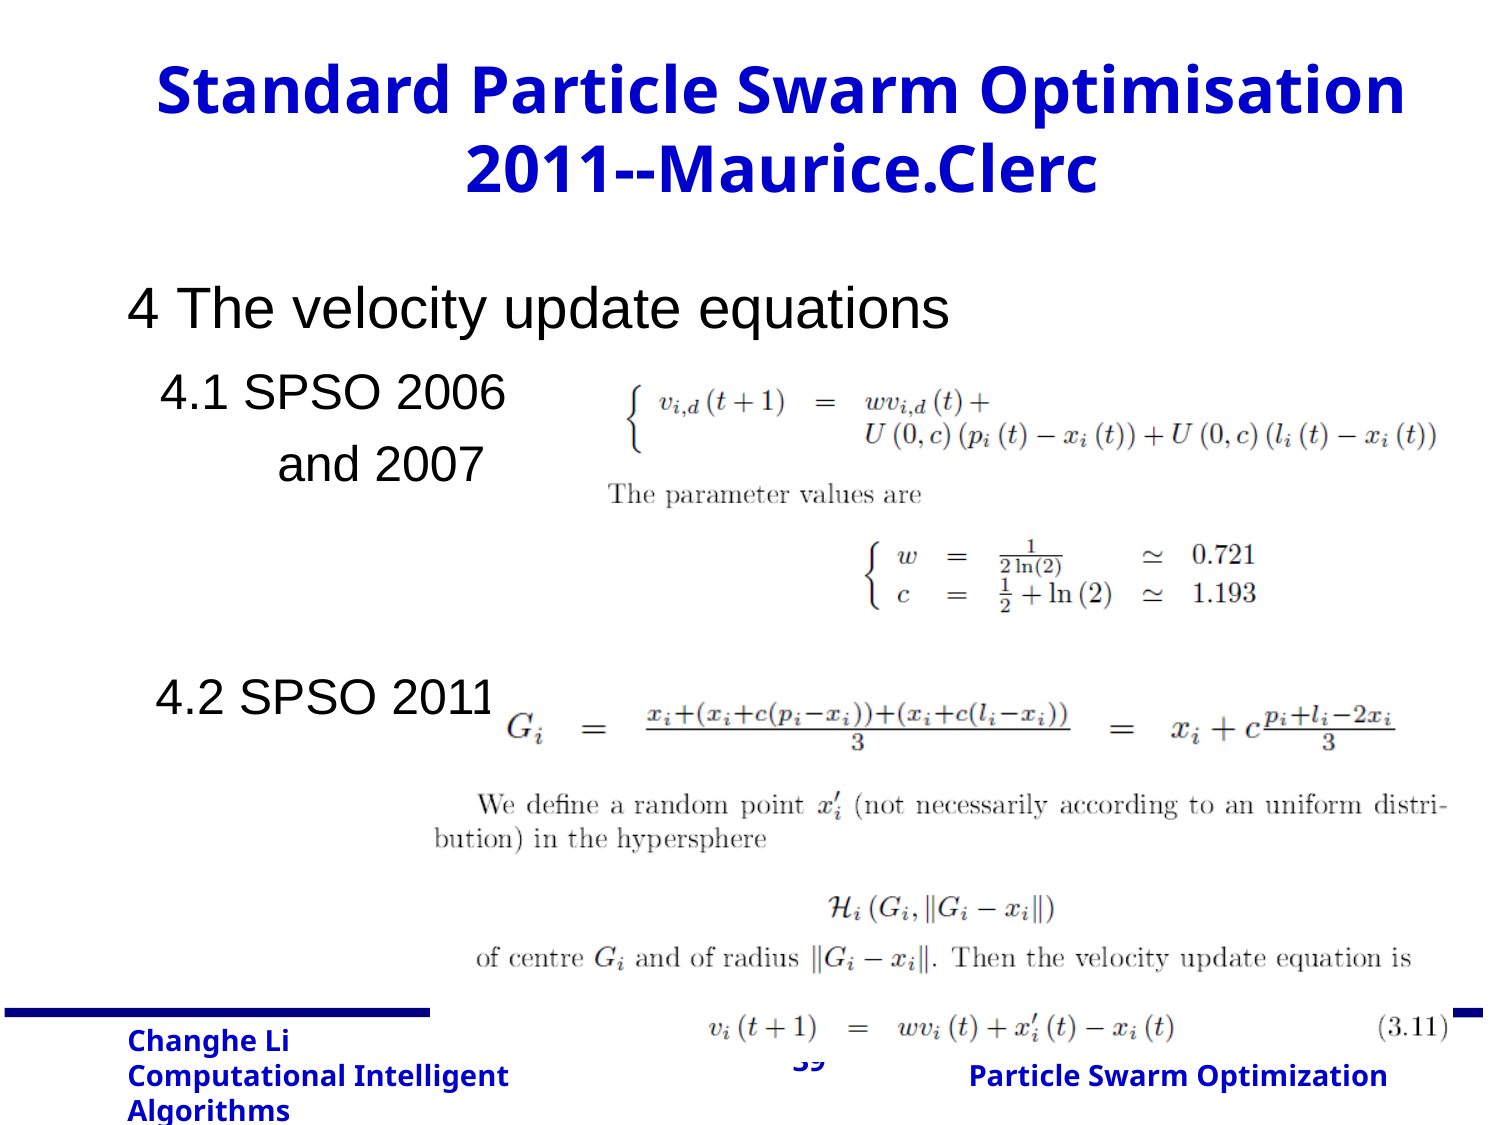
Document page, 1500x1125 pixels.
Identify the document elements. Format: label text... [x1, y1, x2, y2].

picture [596, 349, 1448, 631]
title Standard Particle Swarm Optimisation 2011--Maurice.Clerc [112, 37, 1453, 213]
picture [430, 786, 1453, 1062]
list 4 The velocity update equations 4.1 SPSO 2006 and 2007 4.2 SPSO 2011 [112, 262, 1388, 988]
picture [490, 668, 1415, 773]
